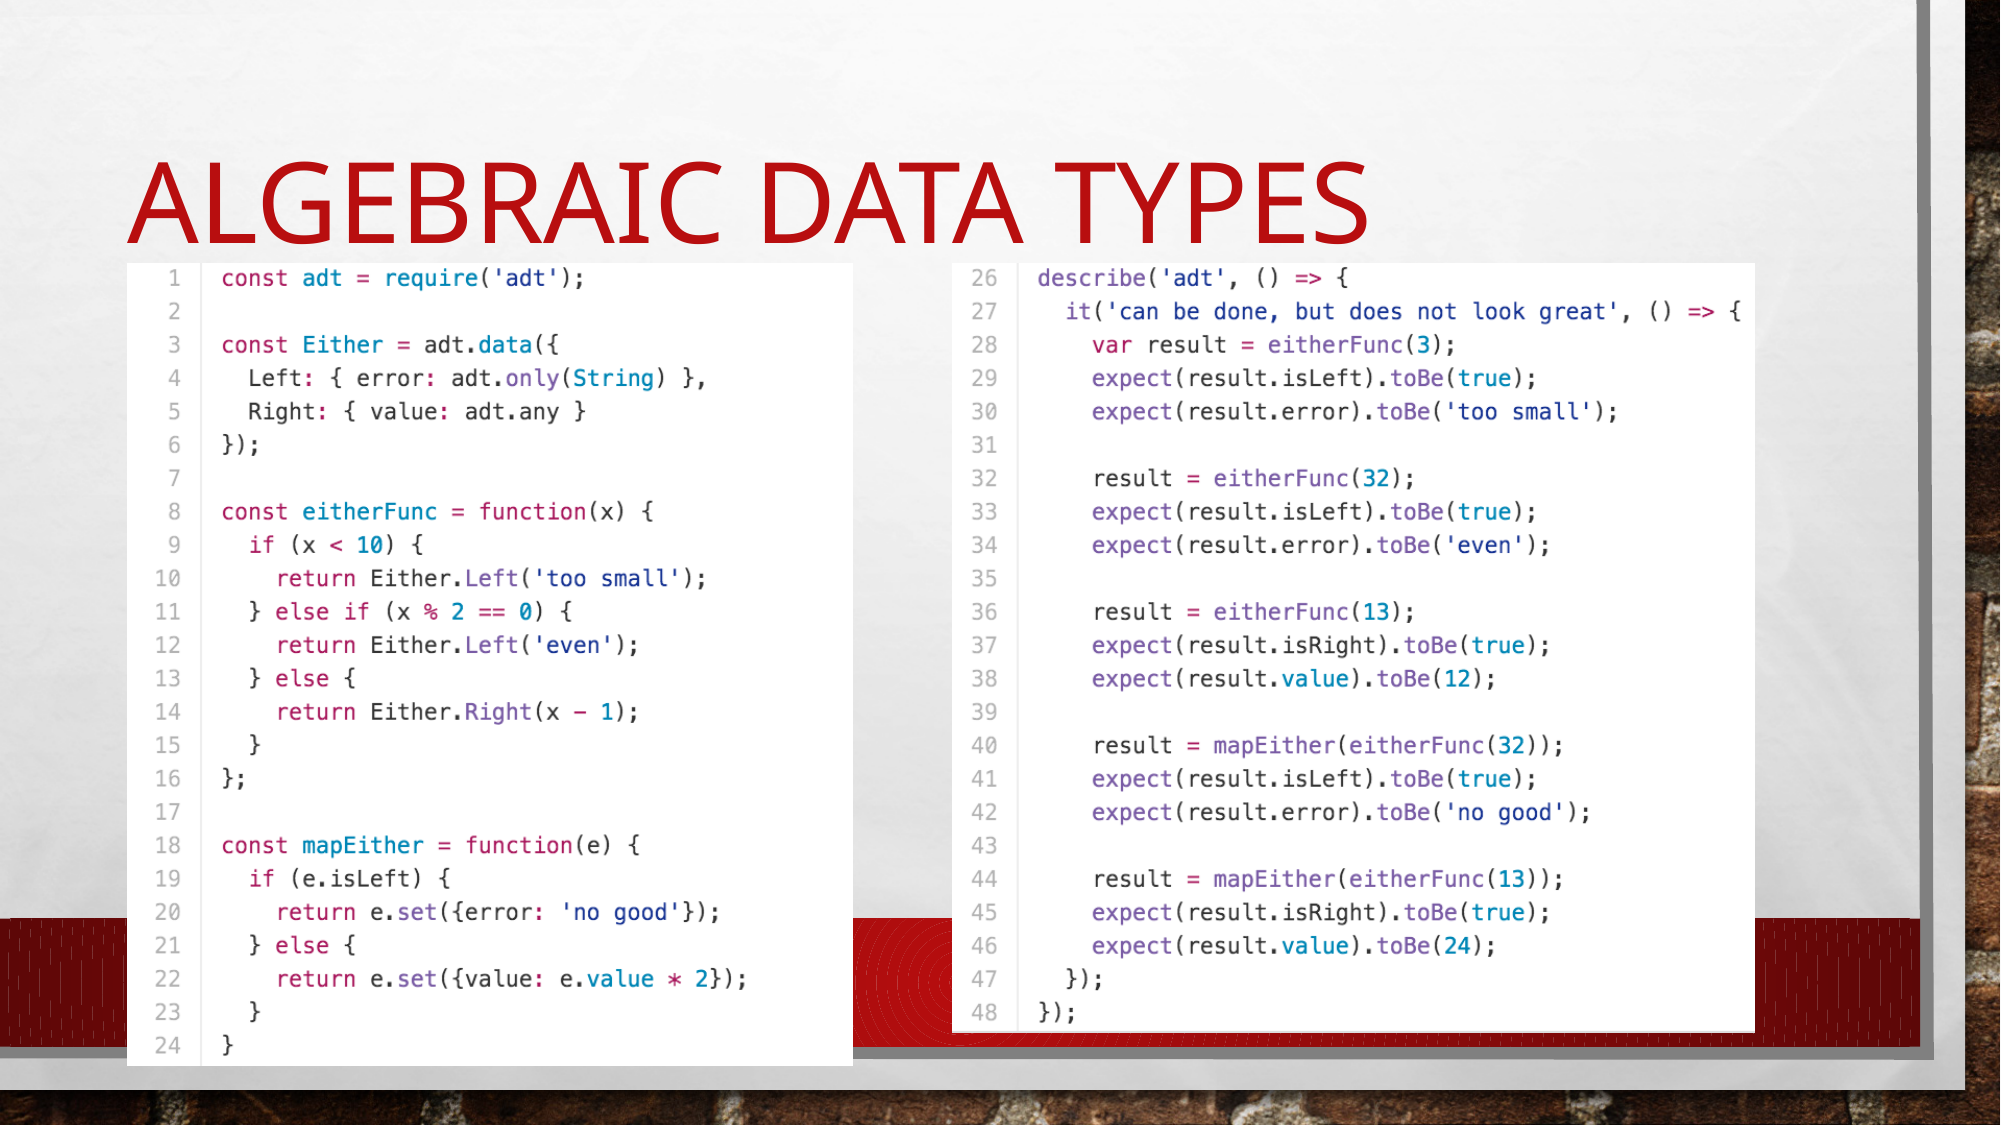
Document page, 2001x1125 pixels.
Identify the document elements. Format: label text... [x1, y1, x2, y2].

picture [0, 0, 2000, 1125]
picture [127, 263, 854, 1066]
title Algebraic Data Types [112, 112, 1818, 302]
picture [951, 263, 1755, 1033]
